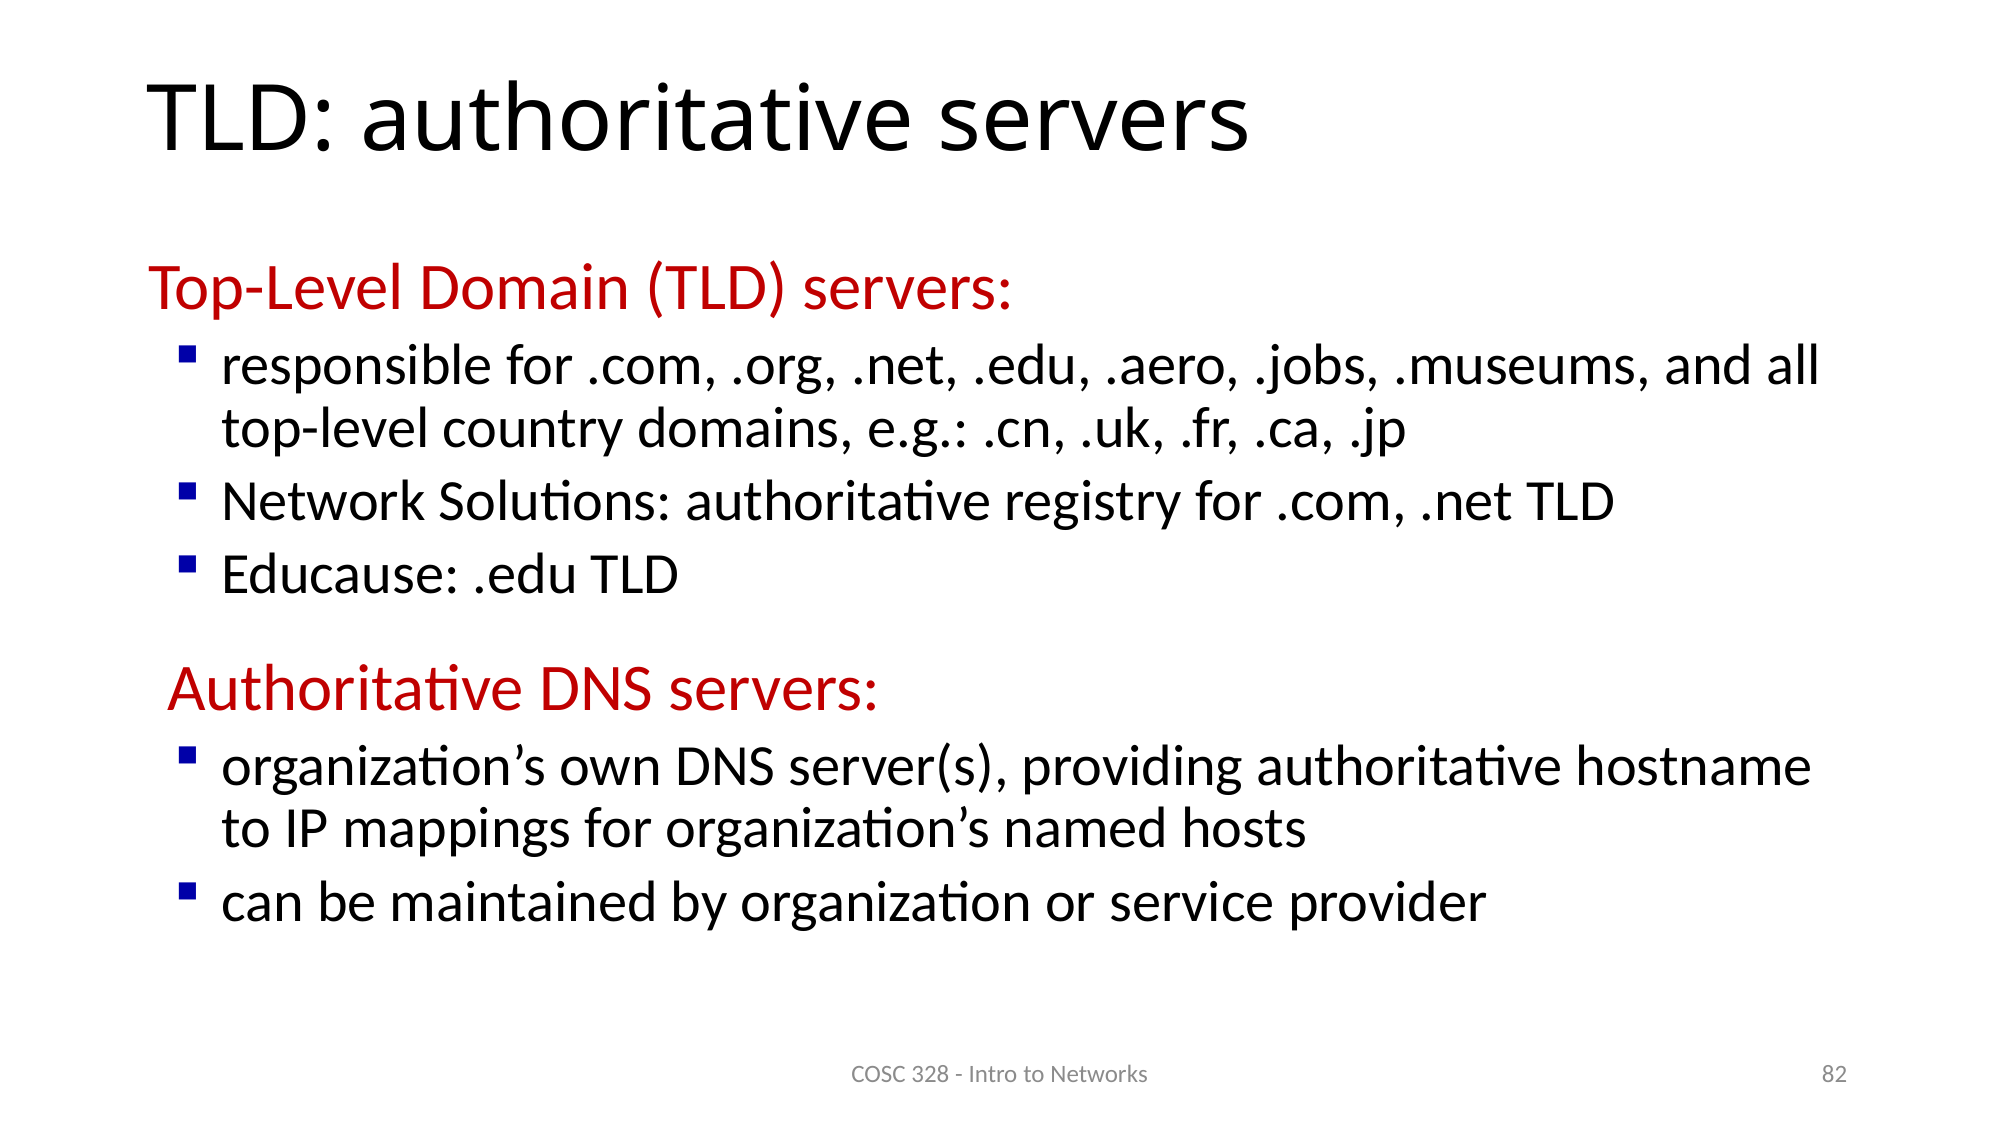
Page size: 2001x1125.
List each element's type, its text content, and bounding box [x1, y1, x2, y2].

title TLD: authoritative servers [131, 47, 1856, 195]
text_box Top-Level Domain (TLD) servers: responsible for .com, .org, .net, .edu, .aero, .jobs, .museums, and all top-level country domains, e.g.: .cn, .uk, .fr, .ca, .jp Network Solutions: authoritative registry for .com, .net TLD Educause: .edu TLD Authoritative DNS servers: organization’s own DNS server(s), providing authoritative hostname to IP mappings for organization’s named hosts can be maintained by organization or service provider [130, 244, 1856, 1007]
slide_number 82 [1412, 1042, 1863, 1103]
footer COSC 328 - Intro to Networks [662, 1042, 1338, 1103]
